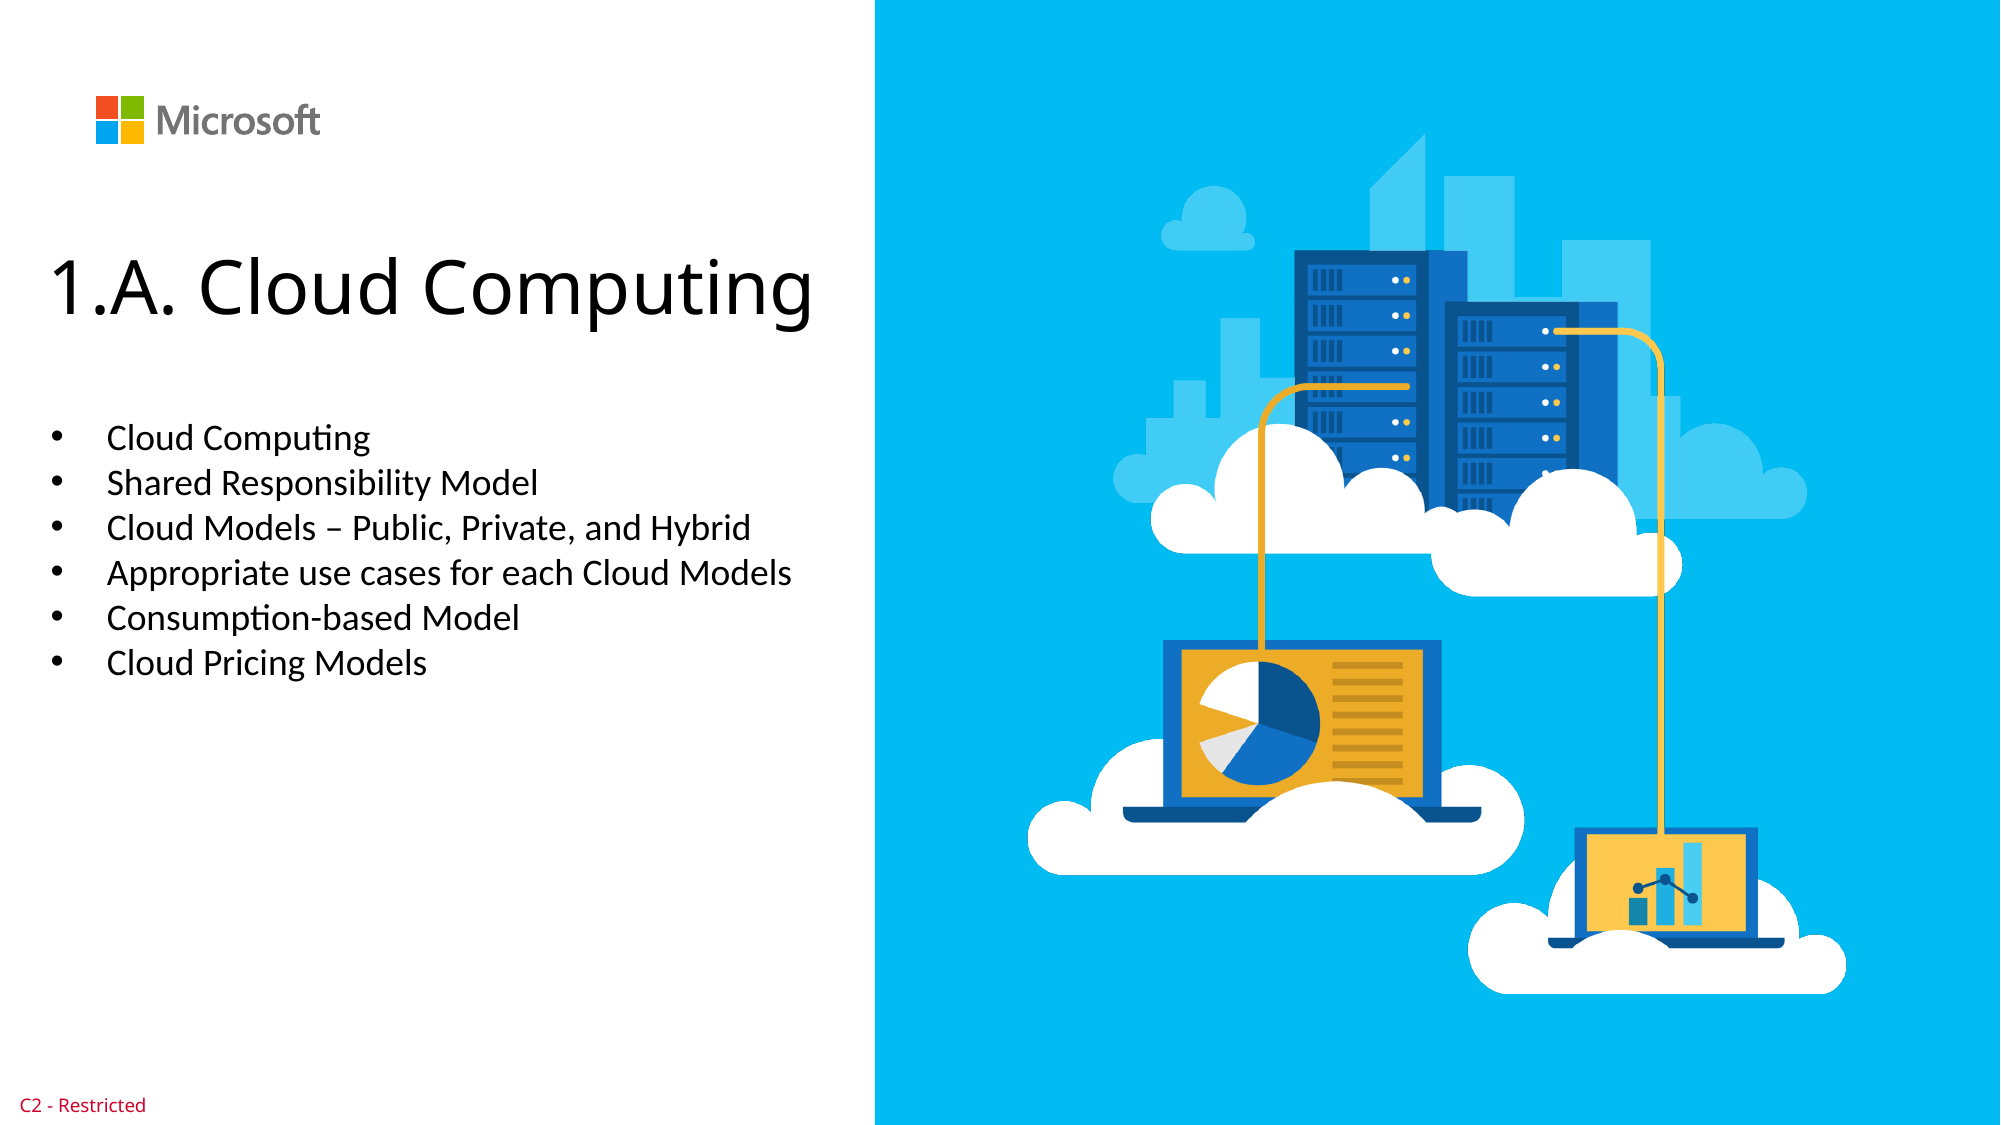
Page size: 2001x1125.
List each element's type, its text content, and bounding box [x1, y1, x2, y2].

text_box Cloud Computing Shared Responsibility Model Cloud Models – Public, Private, and Hybrid Appropriate use cases for each Cloud Models Consumption-based Model Cloud Pricing Models [35, 406, 841, 691]
picture [1028, 136, 1846, 993]
title 1.A. Cloud Computing [32, 241, 877, 339]
picture [1162, 187, 1254, 250]
